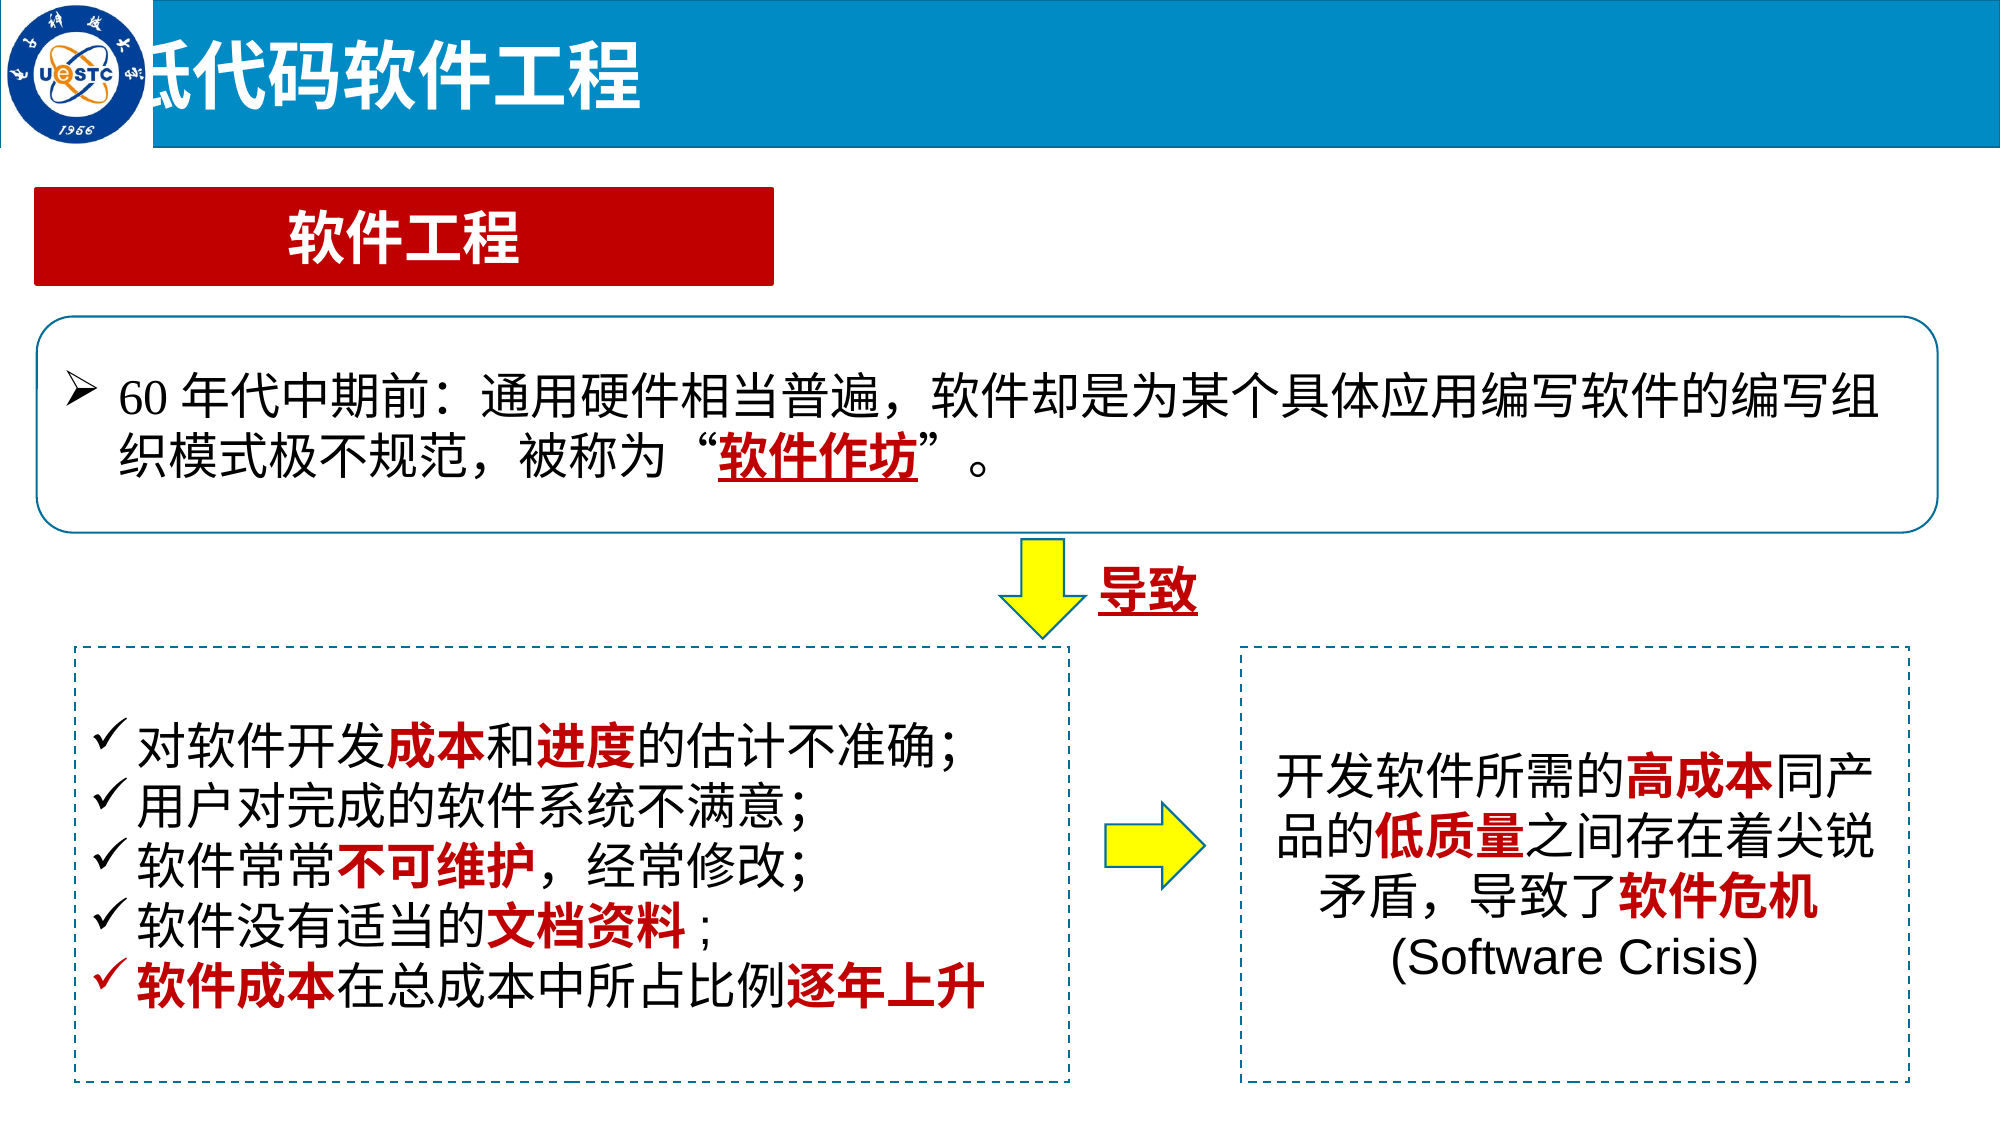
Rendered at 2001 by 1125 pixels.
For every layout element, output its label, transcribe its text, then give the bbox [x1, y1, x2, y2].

text_box 对软件开发成本和进度的估计不准确； 用户对完成的软件系统不满意； 软件常常不可维护，经常修改； 软件没有适当的文档资料; 软件成本在总成本中所占比例逐年上升 [74, 646, 1070, 1083]
text_box 开发软件所需的高成本同产品的低质量之间存在着尖锐矛盾，导致了软件危机(Software Crisis) [1240, 646, 1910, 1083]
text_box [1104, 800, 1207, 891]
picture [2, 0, 153, 148]
text_box [997, 538, 1083, 641]
text_box 软件工程 [36, 188, 772, 284]
text_box 60年代中期前：通用硬件相当普遍，软件却是为某个具体应用编写软件的编写组织模式极不规范，被称为“软件作坊”。 [35, 315, 1939, 534]
text_box 低代码软件工程 [153, 0, 2000, 148]
text_box 导致 [1083, 550, 1295, 626]
